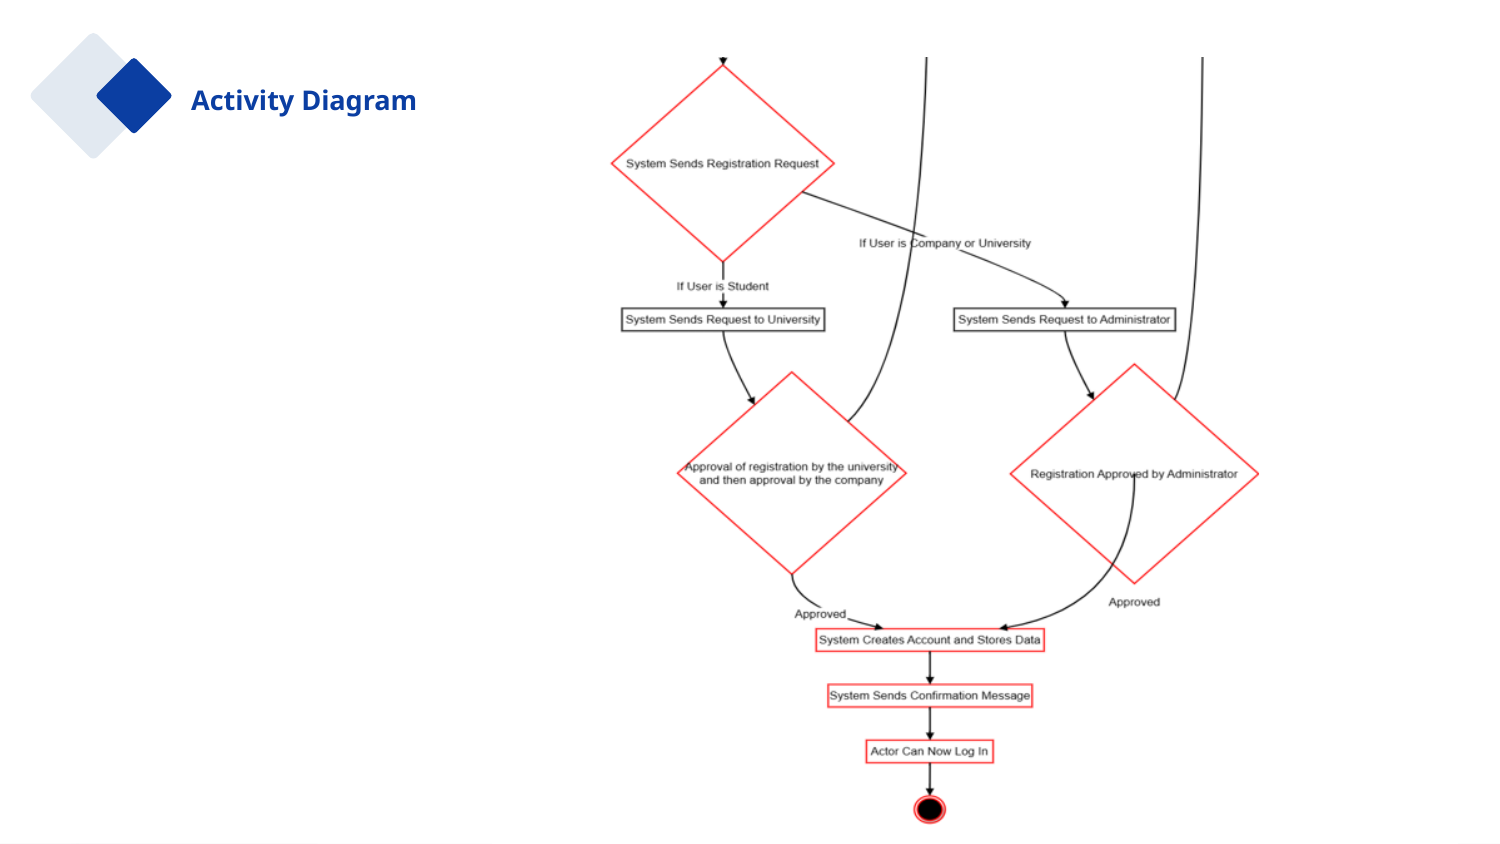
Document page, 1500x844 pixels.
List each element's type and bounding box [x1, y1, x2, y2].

text_box [29, 32, 493, 160]
picture [491, 57, 1458, 844]
